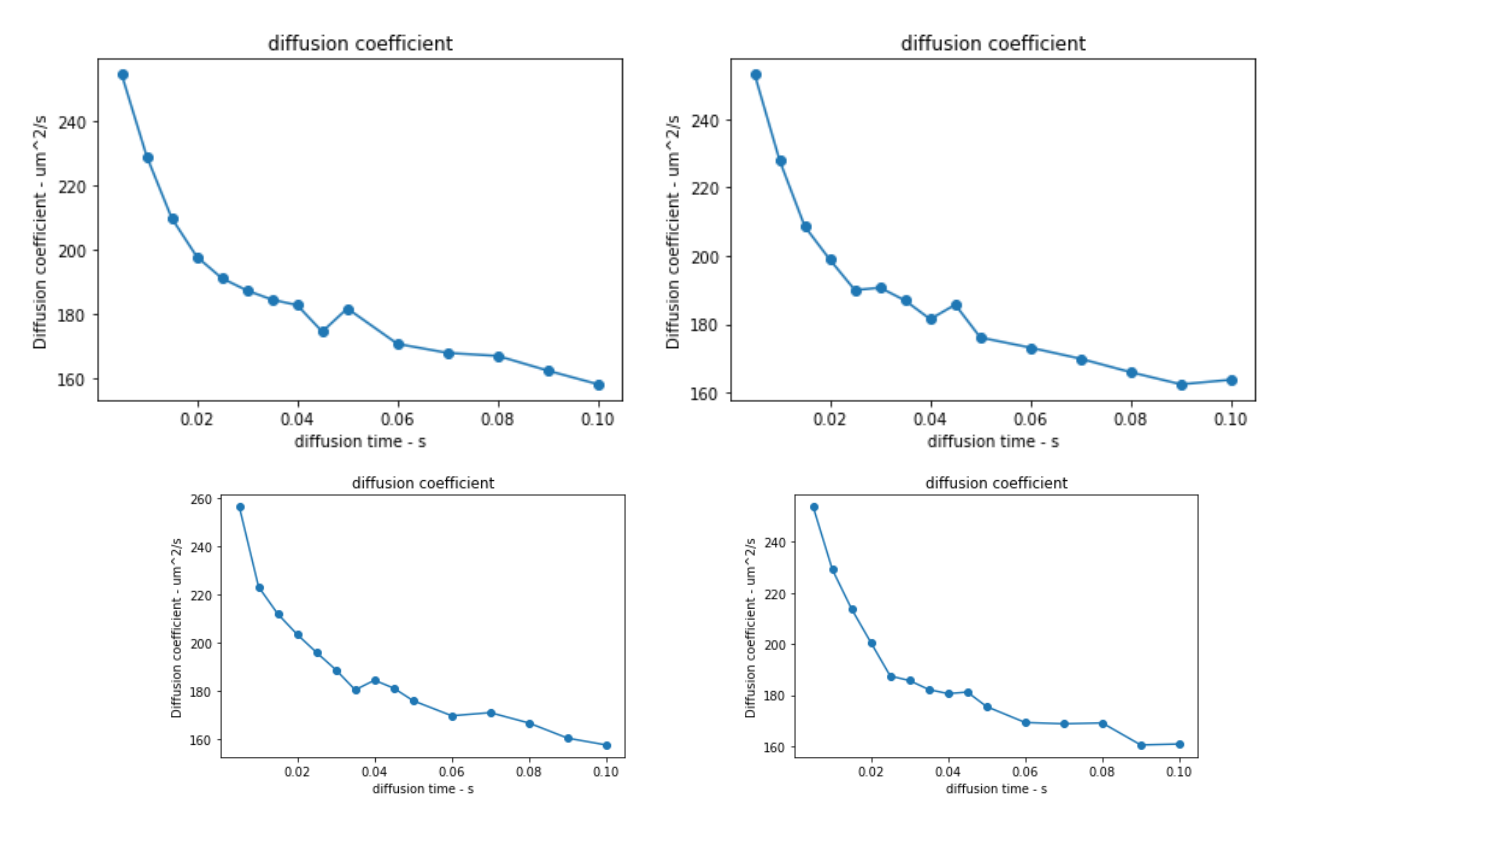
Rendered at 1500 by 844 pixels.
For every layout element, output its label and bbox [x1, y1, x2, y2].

picture [164, 467, 634, 803]
picture [737, 467, 1207, 803]
picture [657, 24, 1266, 460]
picture [24, 24, 633, 460]
